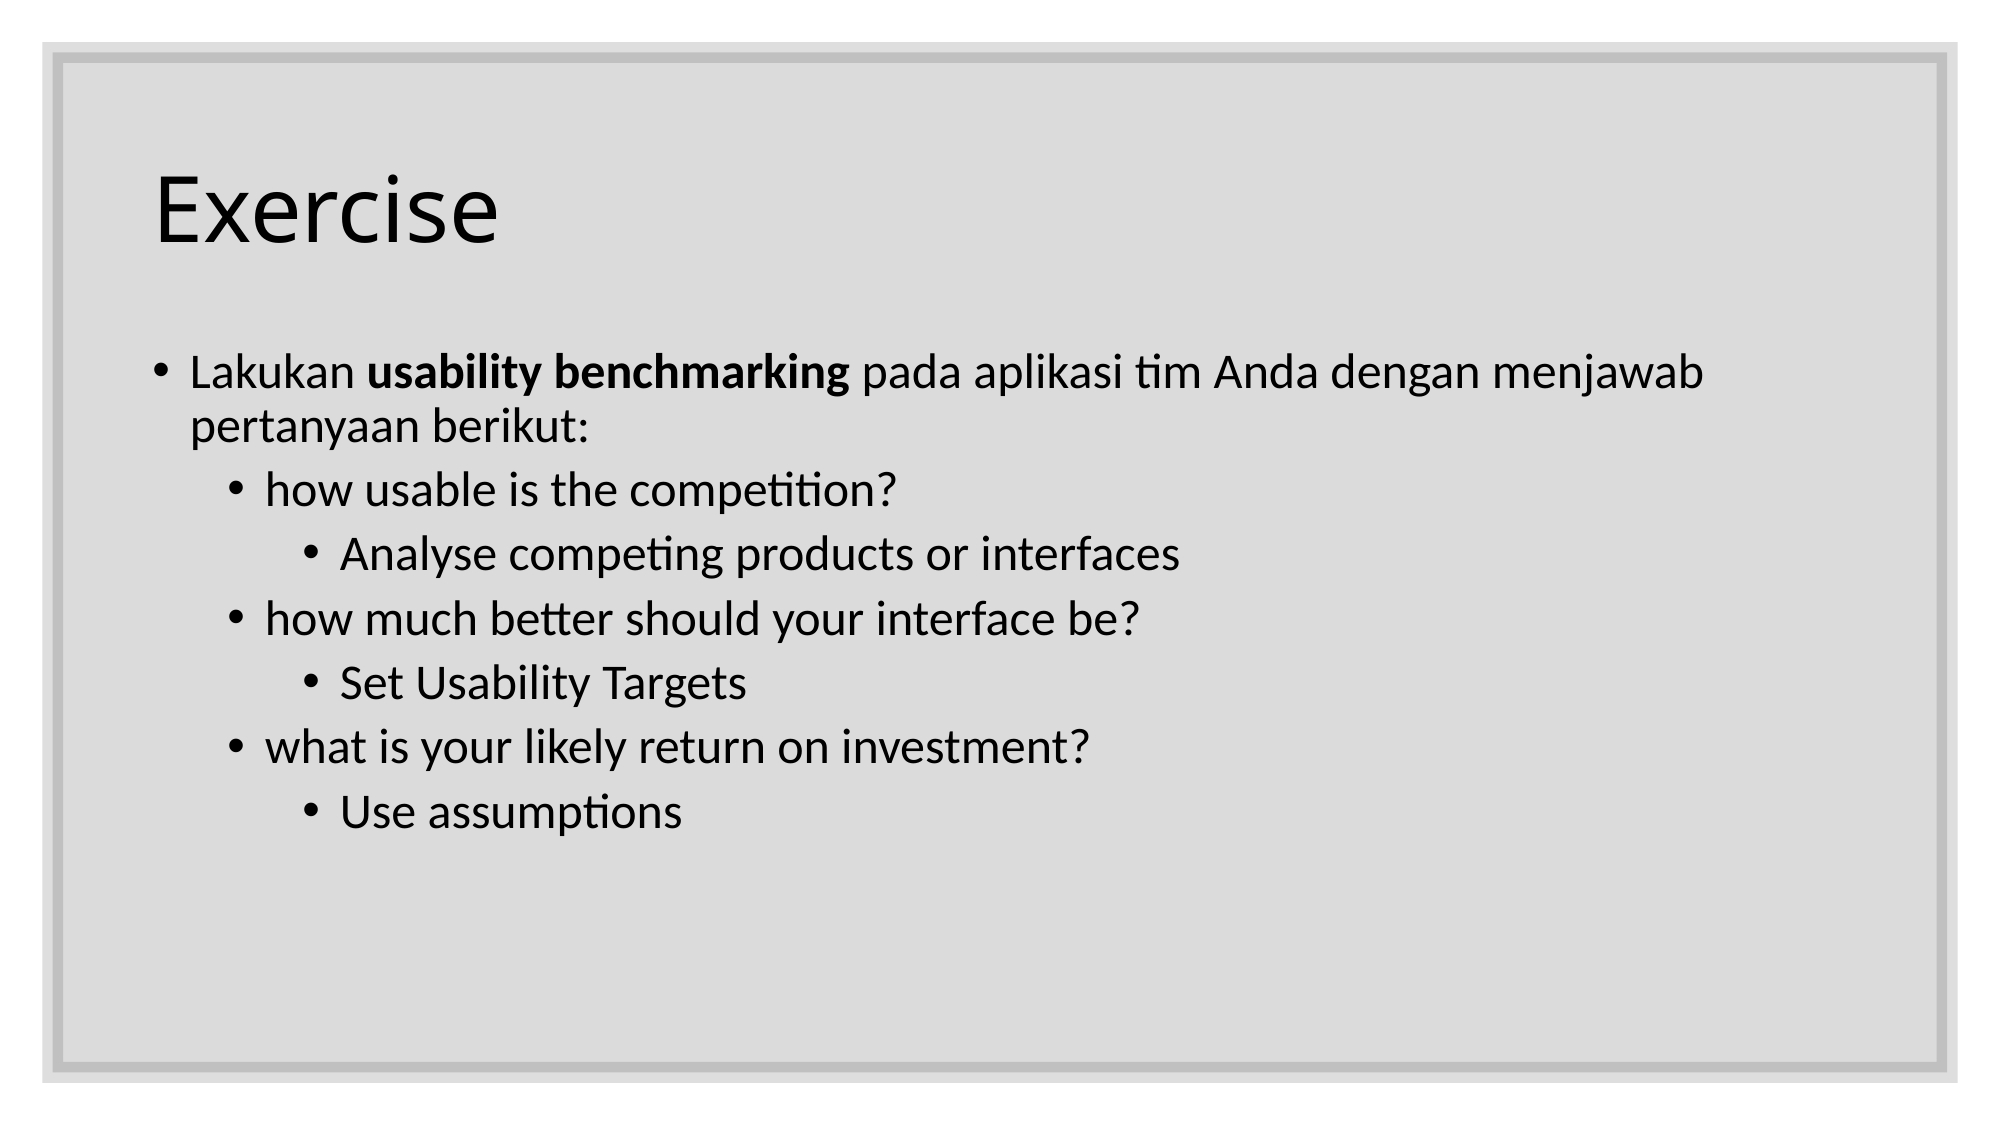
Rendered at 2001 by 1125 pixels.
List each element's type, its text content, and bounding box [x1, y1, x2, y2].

text_box [52, 51, 1948, 1073]
title Exercise [137, 103, 1863, 322]
list Lakukan usability benchmarking pada aplikasi tim Anda dengan menjawab pertanyaan berikut: how usable is the competition? Analyse competing products or interfaces how much better should your interface be? Set Usability Targets what is your likely return on investment? Use assumptions [137, 337, 1863, 973]
